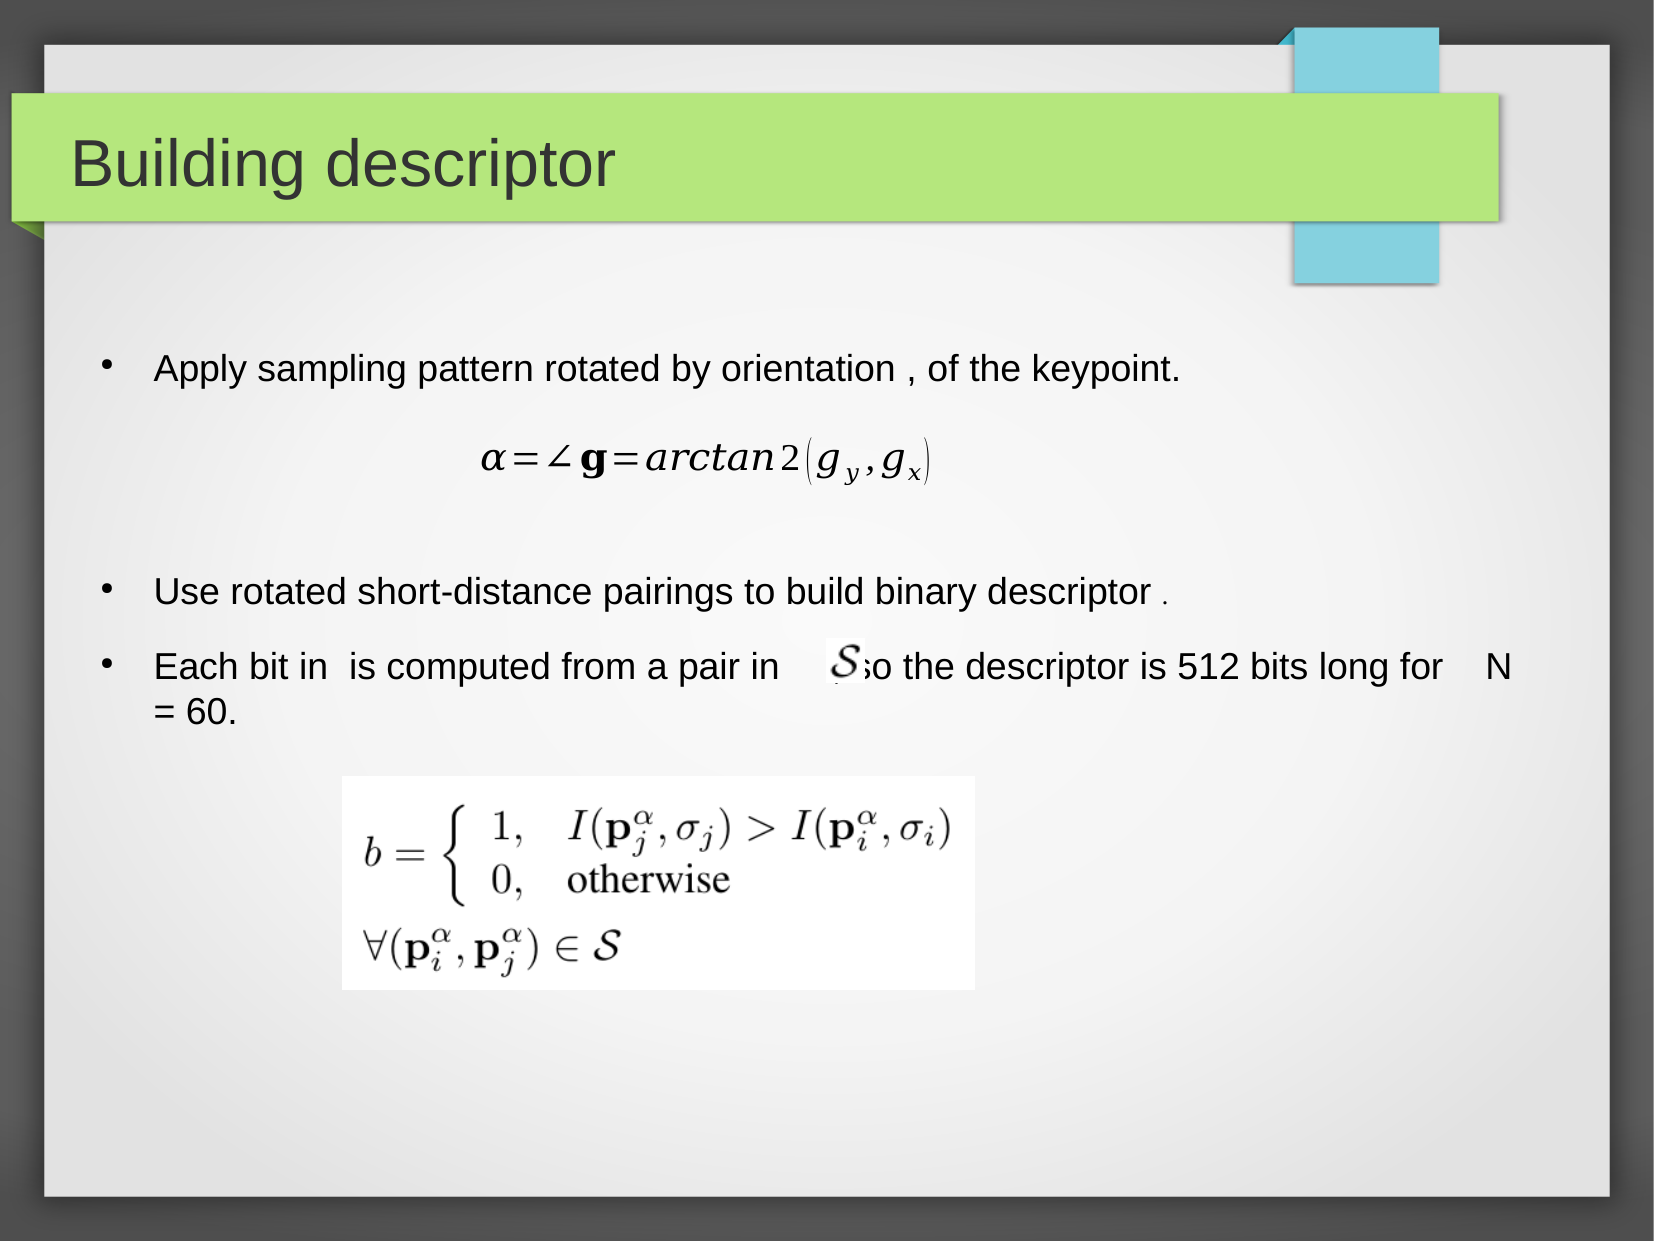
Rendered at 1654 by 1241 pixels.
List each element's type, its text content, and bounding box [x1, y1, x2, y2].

title Building descriptor [70, 106, 1229, 213]
picture [0, 0, 1654, 1241]
